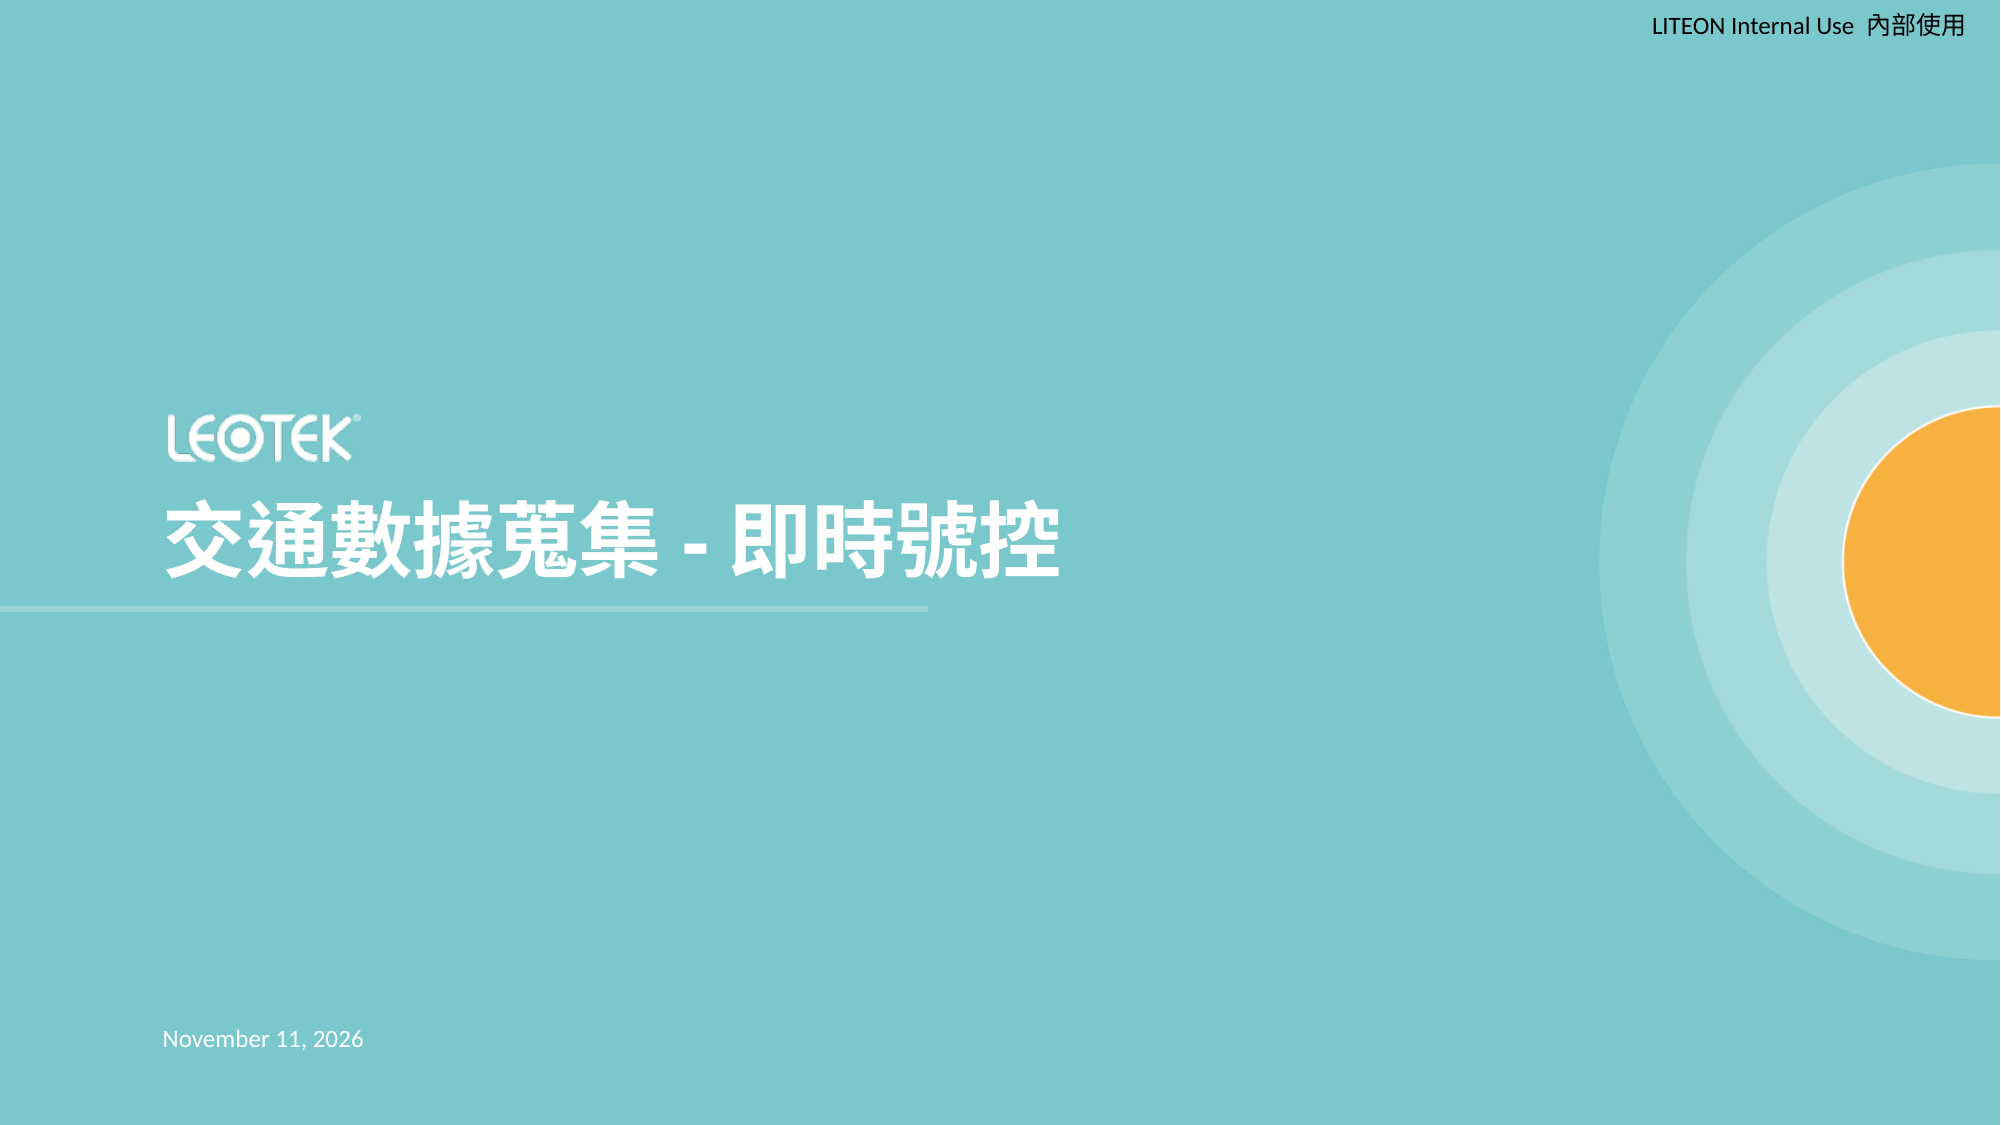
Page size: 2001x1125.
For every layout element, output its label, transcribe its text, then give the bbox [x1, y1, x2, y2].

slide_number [147, 1008, 598, 1068]
picture [1576, 131, 2001, 994]
list 交通數據蒐集-即時號控 [147, 311, 1144, 598]
